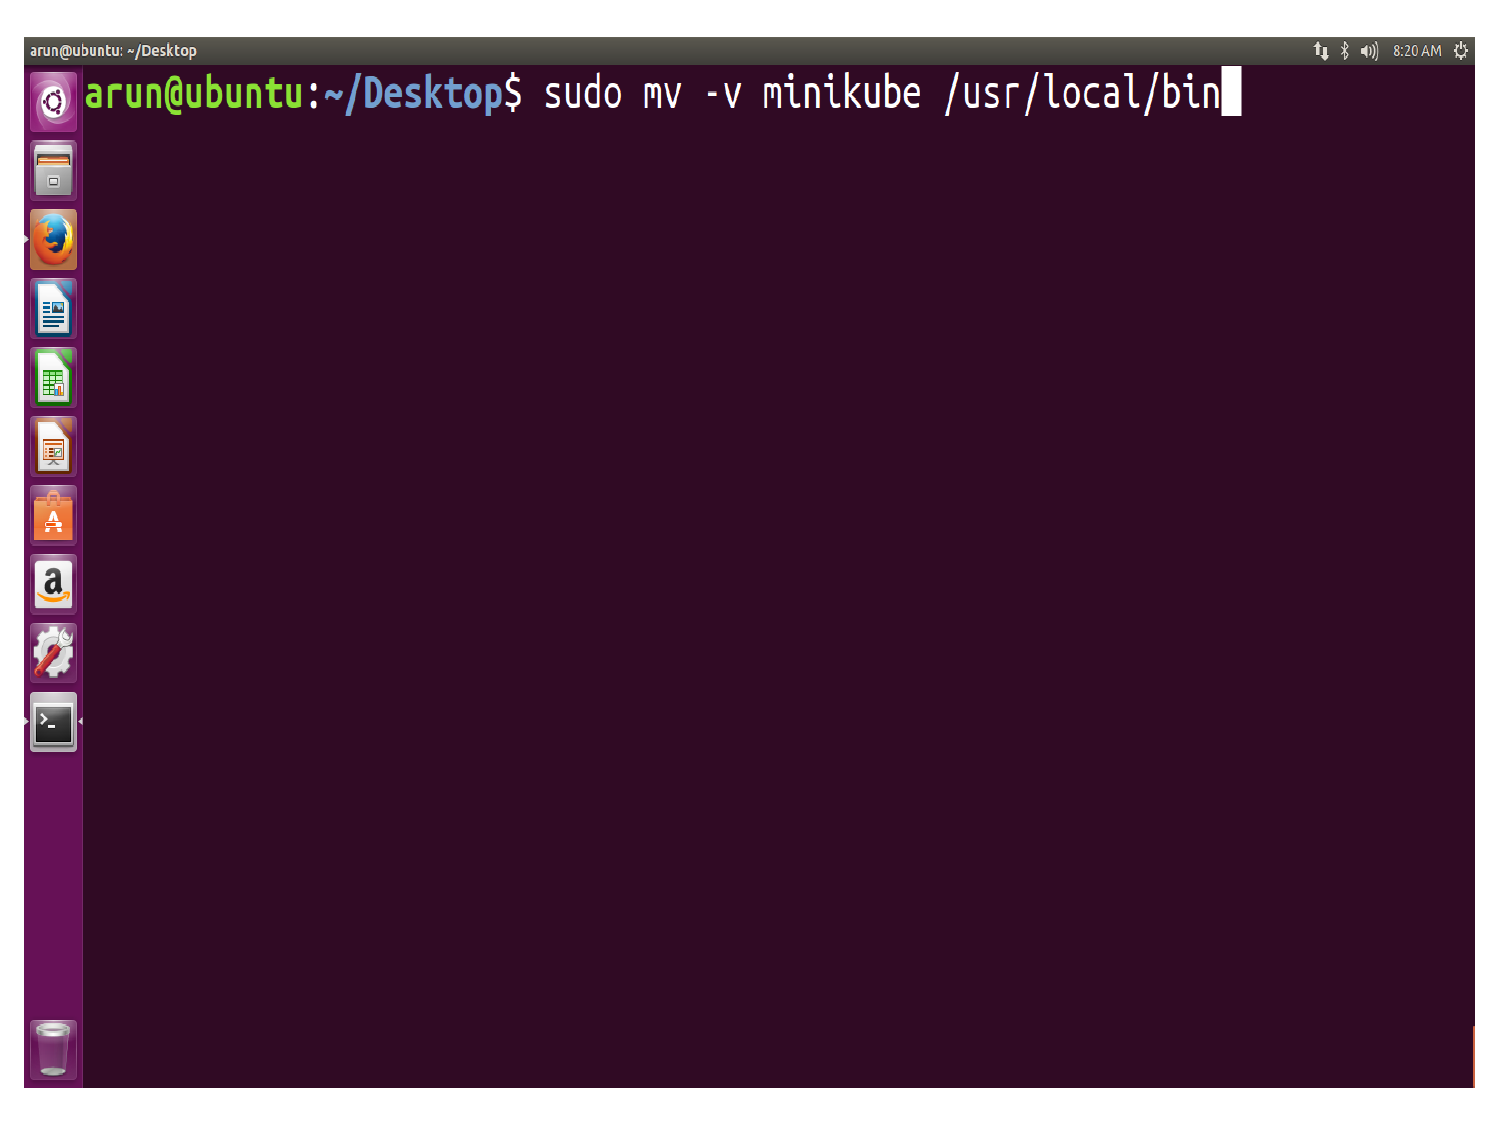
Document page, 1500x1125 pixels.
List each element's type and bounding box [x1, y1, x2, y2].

list [24, 37, 1476, 1088]
